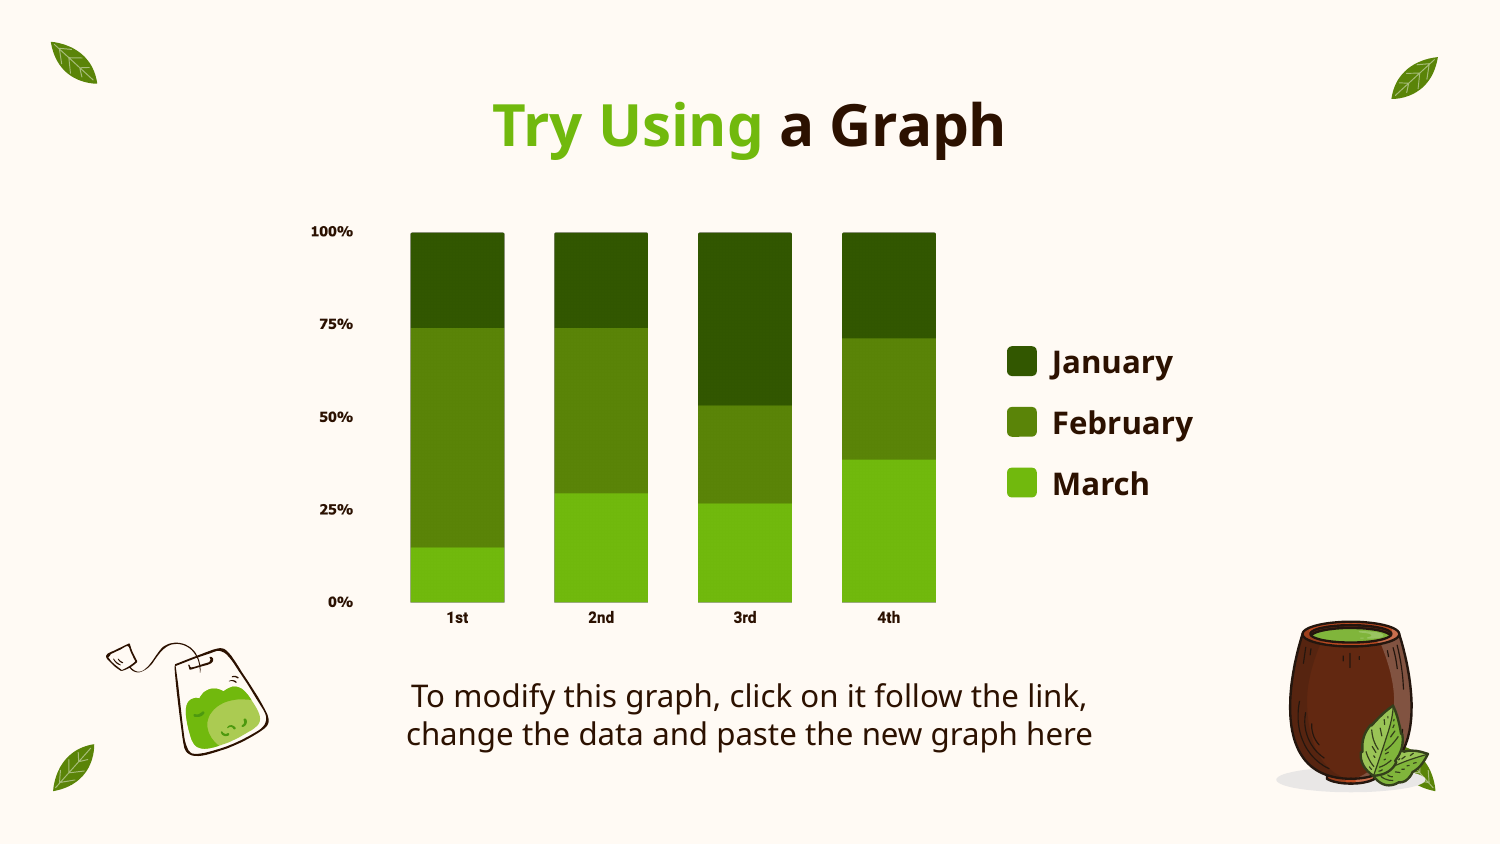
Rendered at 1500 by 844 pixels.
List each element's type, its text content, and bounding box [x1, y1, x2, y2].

subtitle To modify this graph, click on it follow the link, change the data and paste the new graph here [366, 661, 1134, 793]
text_box [1012, 346, 1036, 377]
picture [288, 202, 1008, 648]
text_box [97, 636, 274, 749]
title Try Using a Graph [51, 72, 1449, 167]
text_box March [1036, 455, 1212, 510]
text_box [1012, 467, 1036, 498]
text_box January [1036, 333, 1212, 389]
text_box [1276, 620, 1430, 793]
text_box [1012, 406, 1036, 437]
text_box February [1036, 394, 1212, 449]
